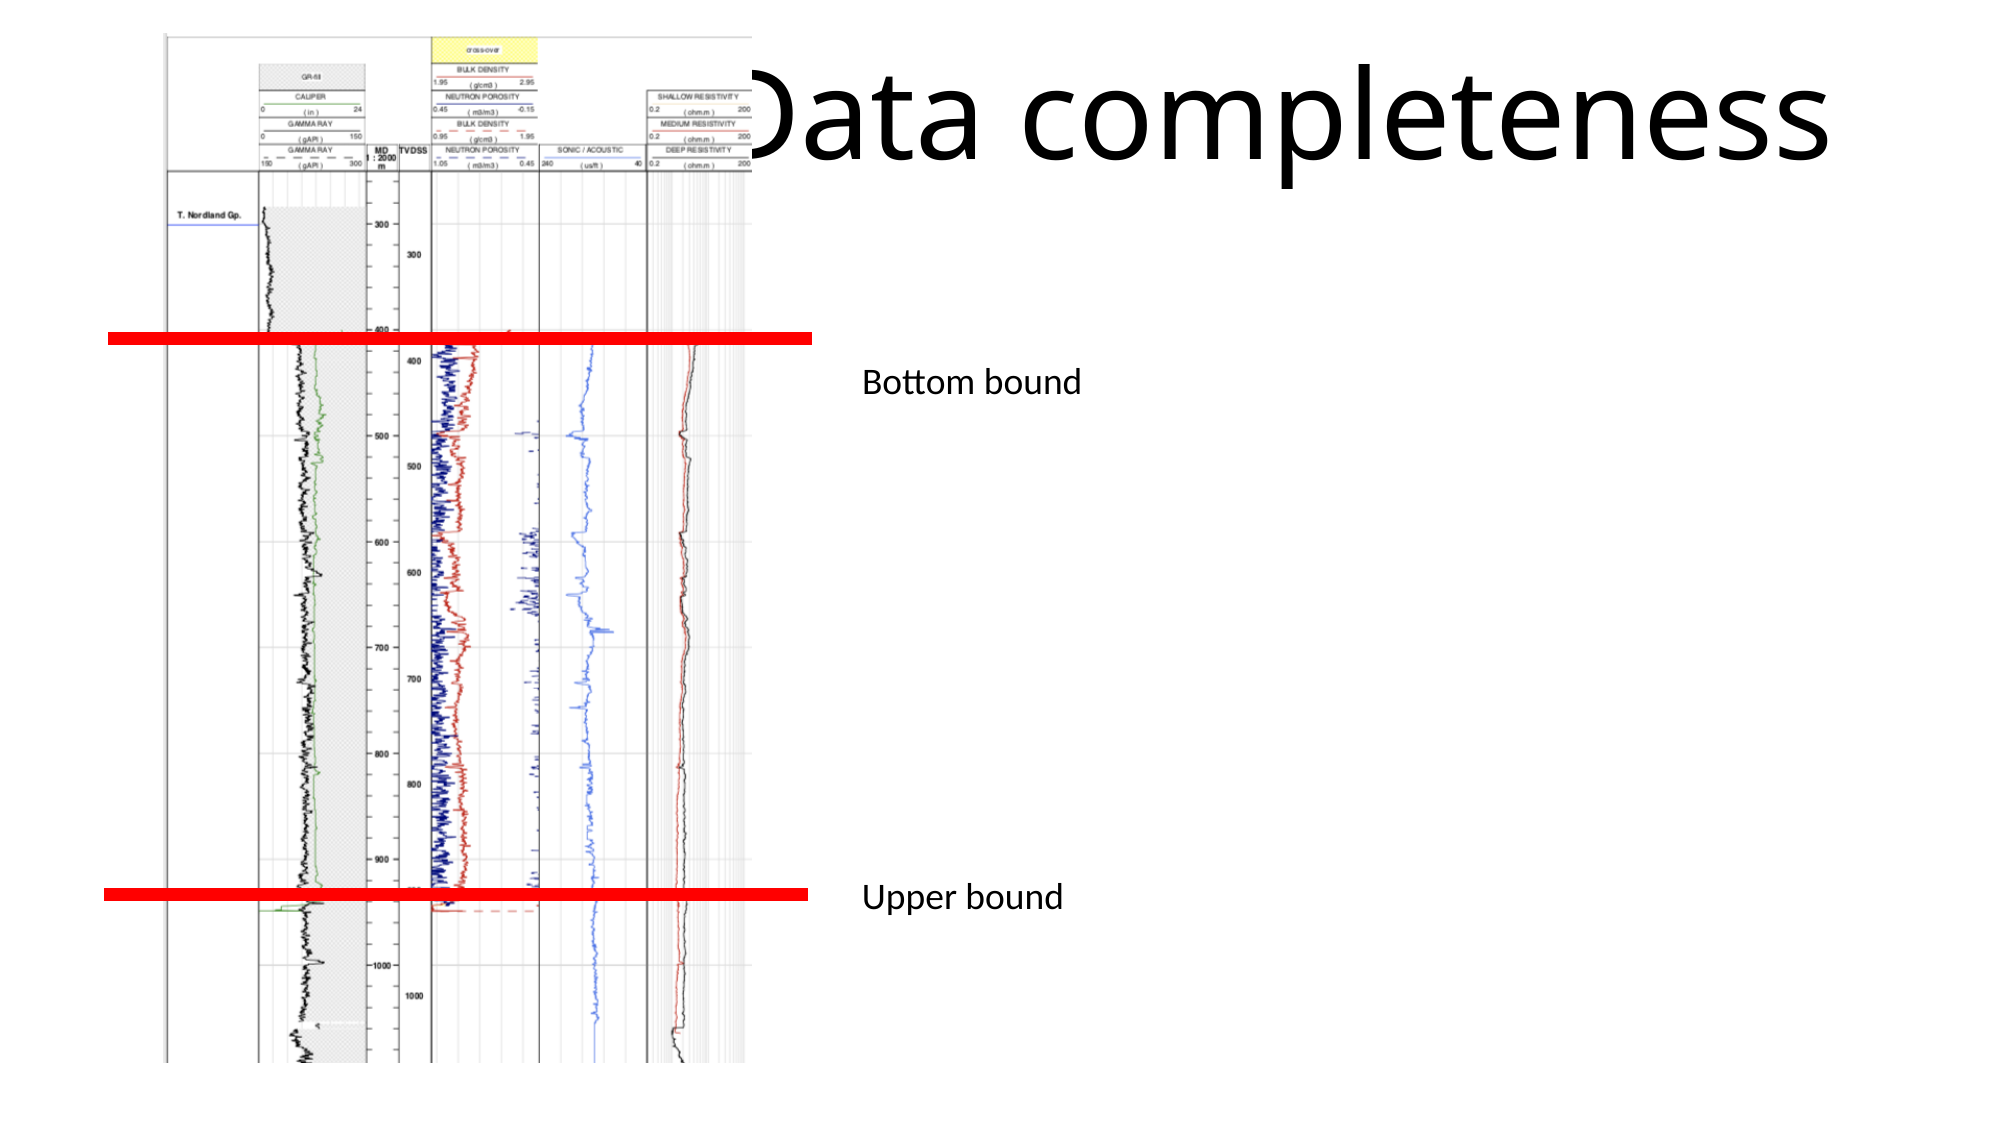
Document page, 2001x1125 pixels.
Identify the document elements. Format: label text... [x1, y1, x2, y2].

picture [163, 339, 752, 894]
text_box Bottom bound [847, 349, 1098, 410]
picture [163, 895, 752, 1063]
text_box Upper bound [847, 864, 1080, 925]
picture [163, 33, 752, 338]
title Data completeness [752, 33, 1850, 195]
